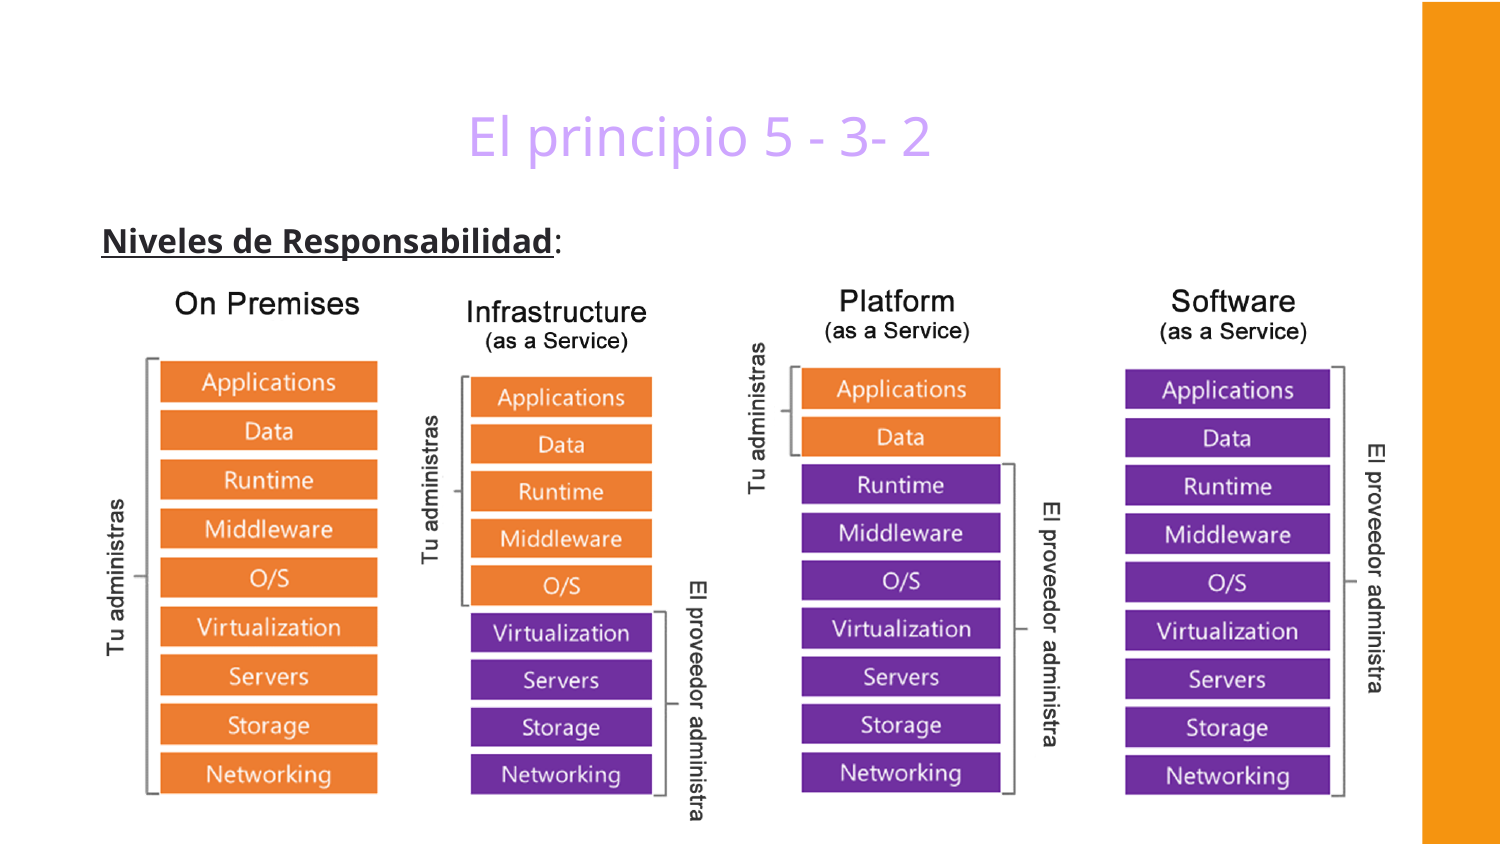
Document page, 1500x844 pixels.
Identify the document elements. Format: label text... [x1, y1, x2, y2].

text_box Niveles de Responsabilidad: [86, 192, 1001, 266]
picture [90, 265, 1404, 823]
text_box [1422, 1, 1500, 844]
title El principio 5 - 3- 2 [227, 87, 1174, 174]
